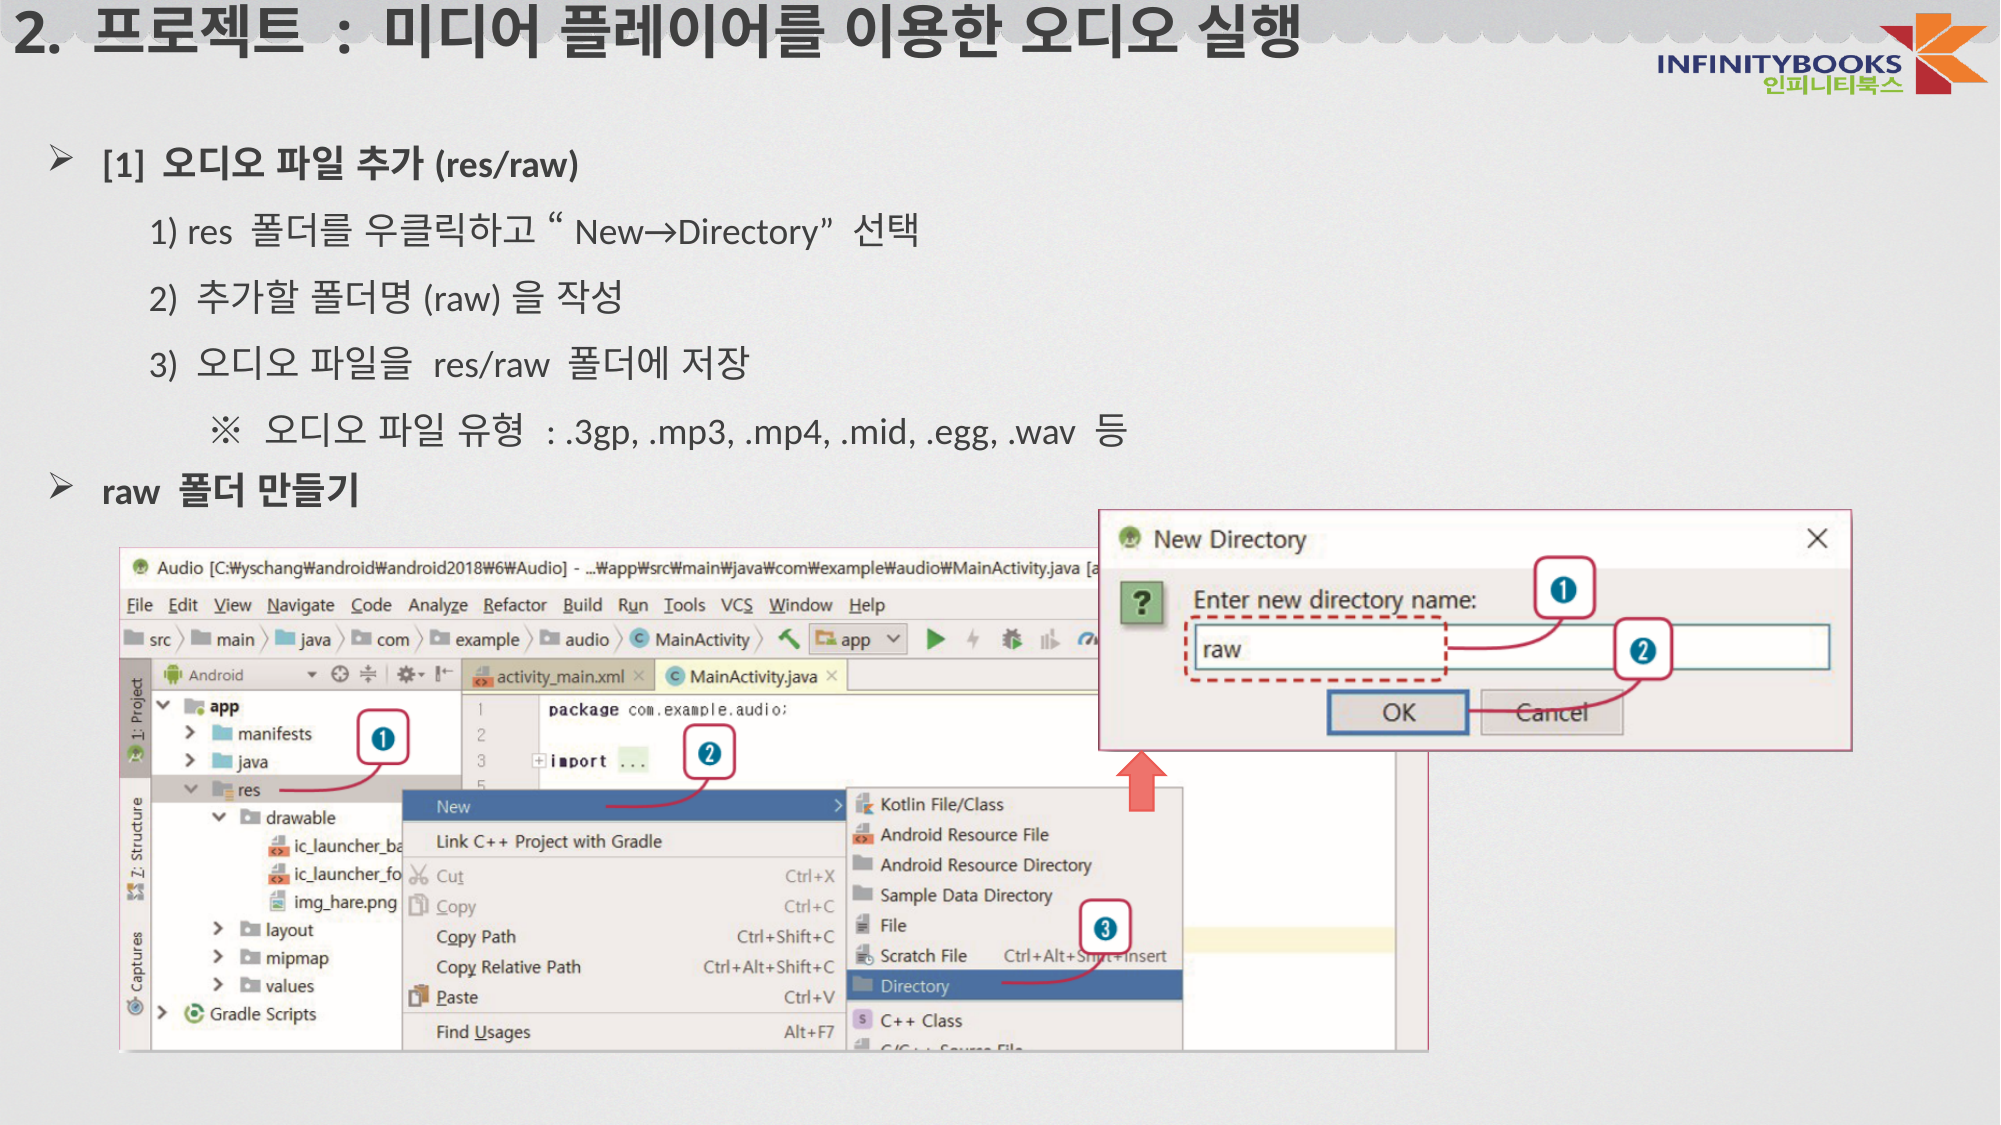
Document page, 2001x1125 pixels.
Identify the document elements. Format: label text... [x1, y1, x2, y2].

list 2. 프로젝트 : 미디어 플레이어를 이용한 오디오 실행 [13, 3, 1408, 75]
picture [0, 0, 2000, 1125]
list [1] 오디오 파일 추가(res/raw) 1) res 폴더를 우클릭하고 “New→Directory” 선택 2) 추가할 폴더명(raw)을 작성 3) 오디오 파일을 res/raw 폴더에 저장 ※ 오디오 파일 유형 : .3gp, .mp3, .mp4, .mid, .egg, .wav 등 raw 폴더 만들기 [46, 117, 1287, 441]
